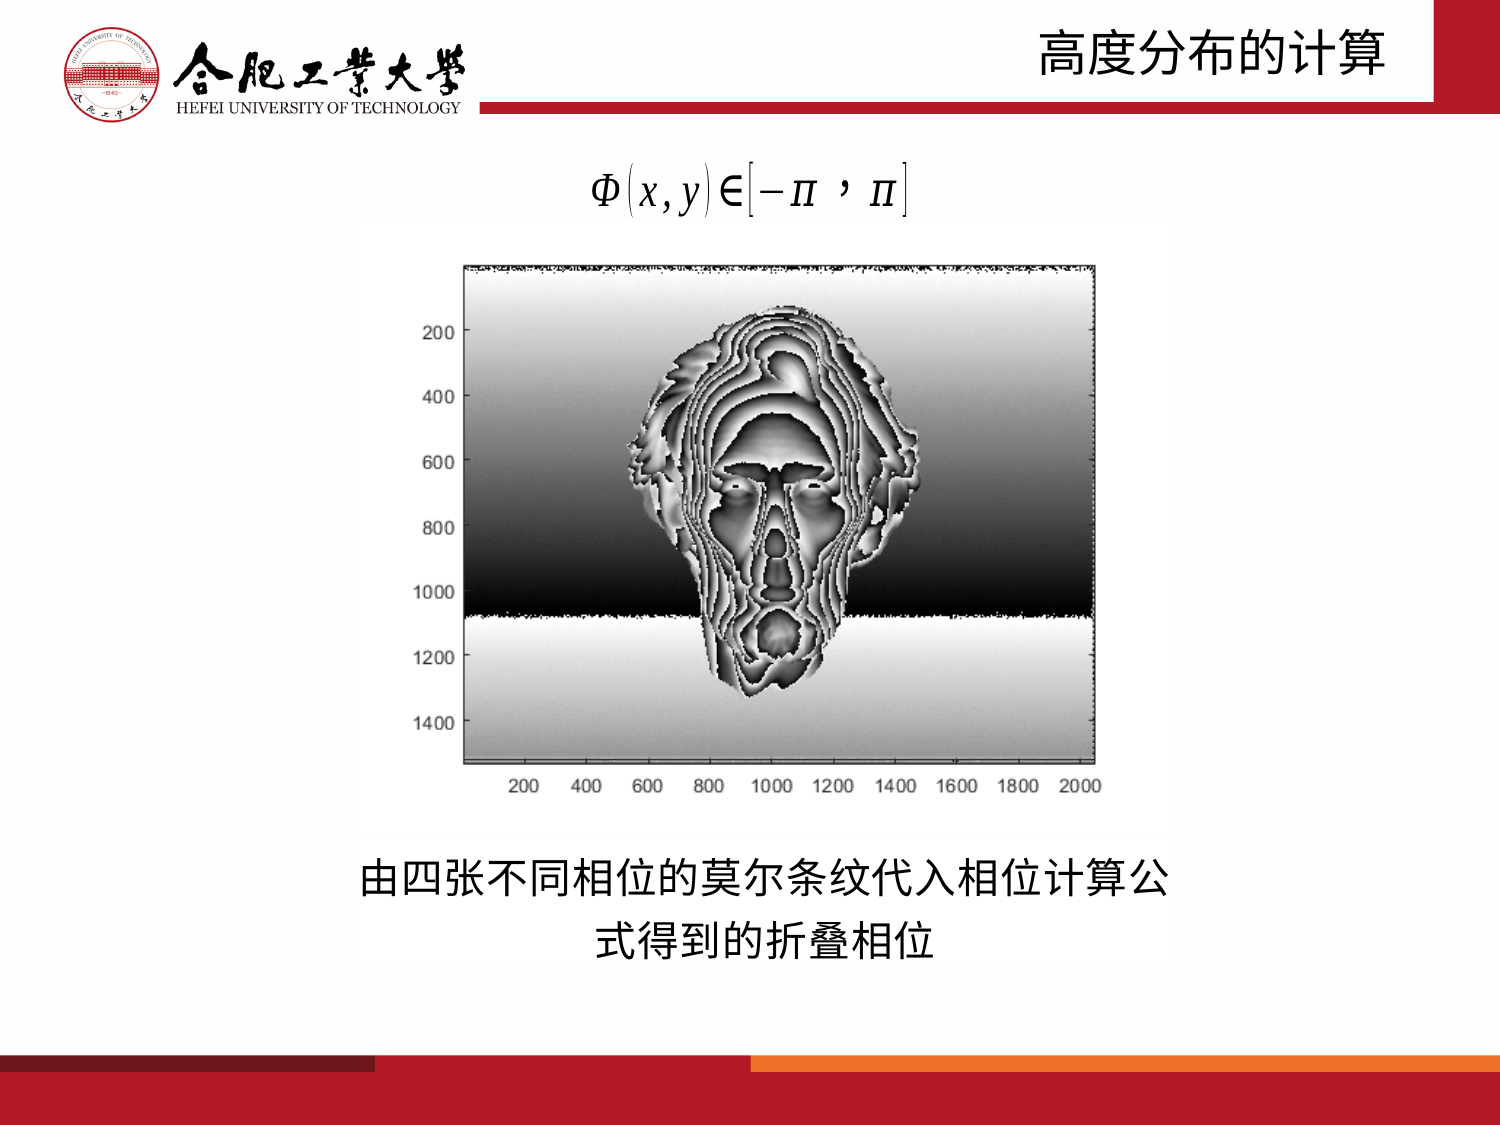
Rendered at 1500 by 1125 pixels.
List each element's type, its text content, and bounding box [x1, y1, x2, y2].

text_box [357, 220, 1173, 960]
text_box 高度分布的计算 [1022, 13, 1420, 89]
picture [0, 0, 1500, 1125]
